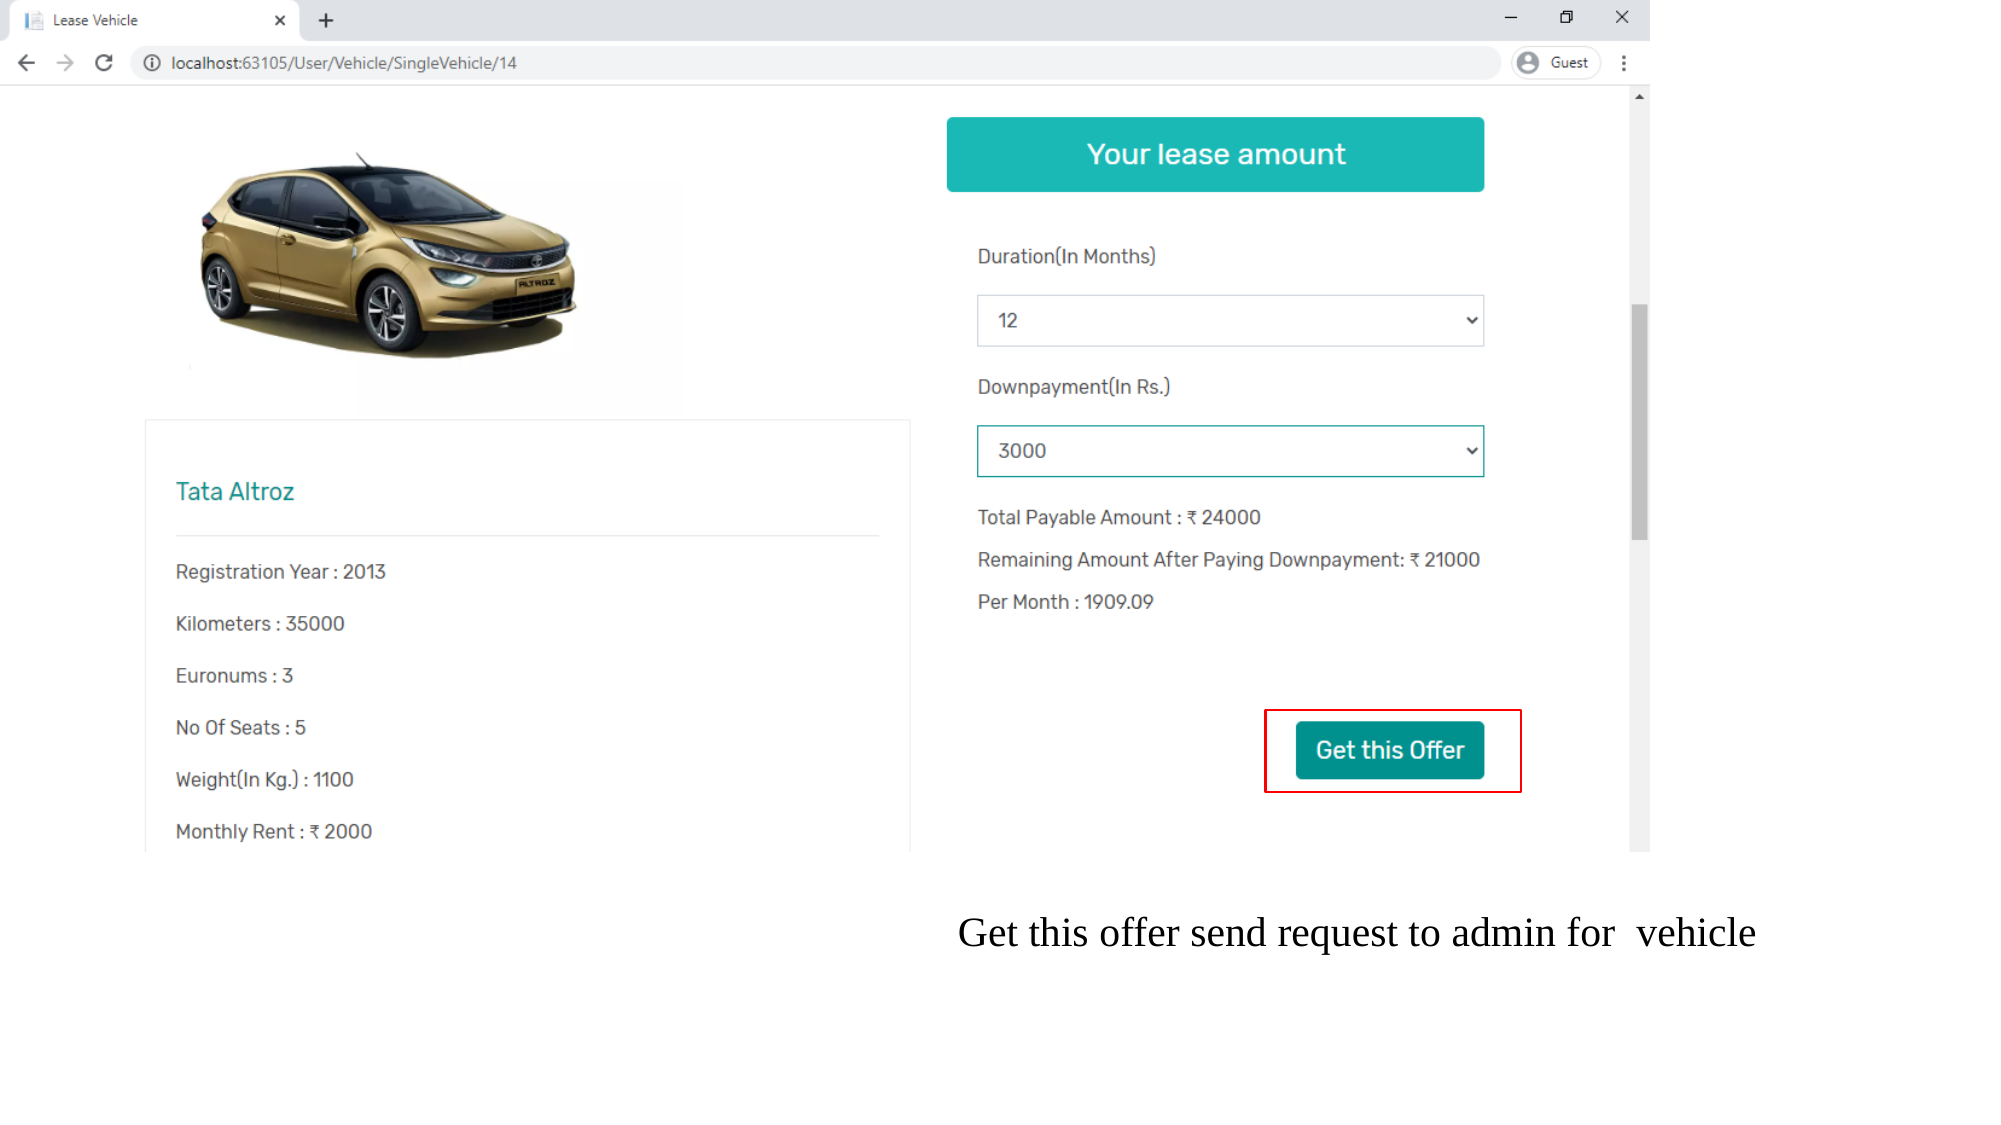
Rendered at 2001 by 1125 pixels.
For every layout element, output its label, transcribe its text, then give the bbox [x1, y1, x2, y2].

picture [0, 0, 1651, 852]
text_box Get this offer send request to admin for vehicle [858, 897, 1858, 962]
